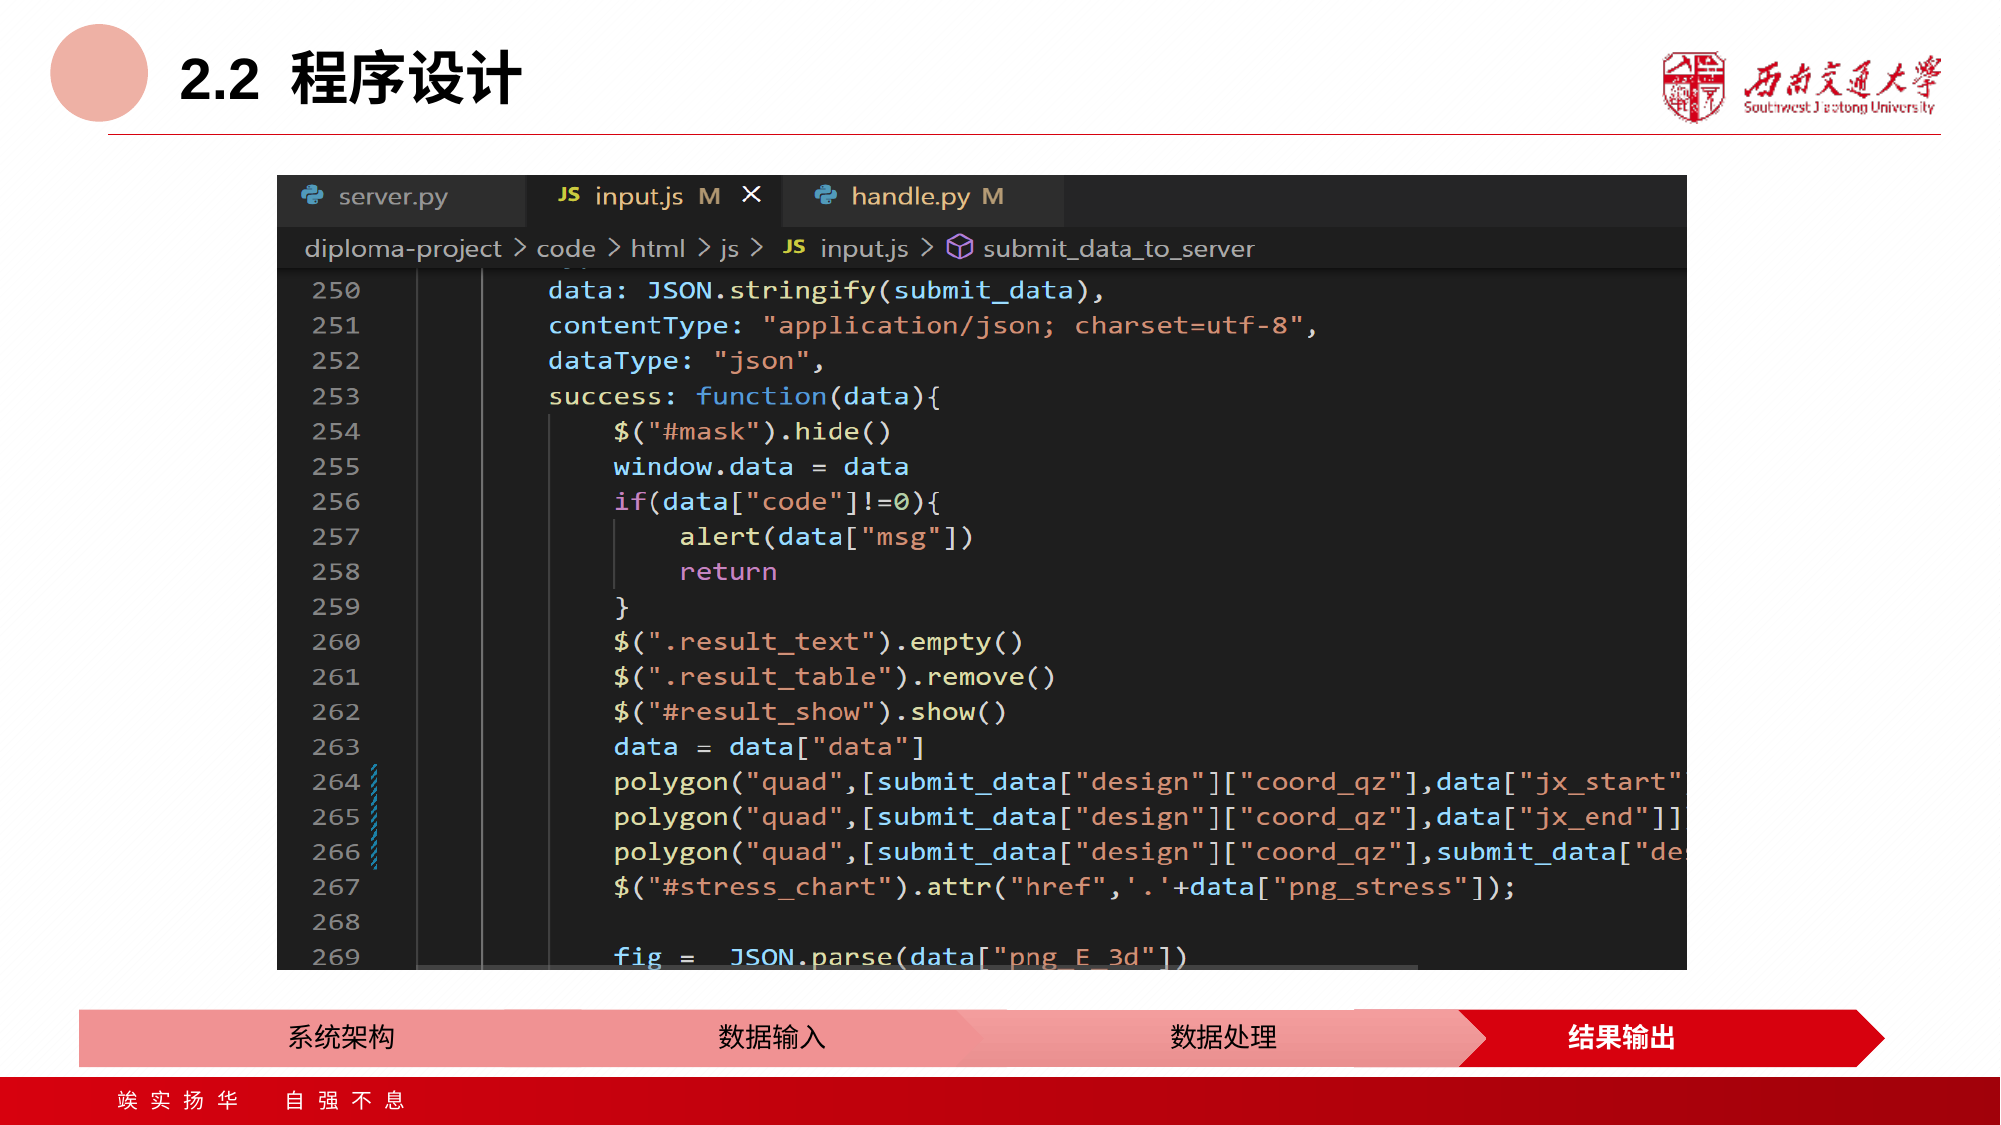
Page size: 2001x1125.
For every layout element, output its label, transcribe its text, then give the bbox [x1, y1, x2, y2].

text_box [79, 1009, 1886, 1068]
picture [277, 175, 1687, 970]
text_box 2.2 程序设计 [164, 41, 1946, 176]
